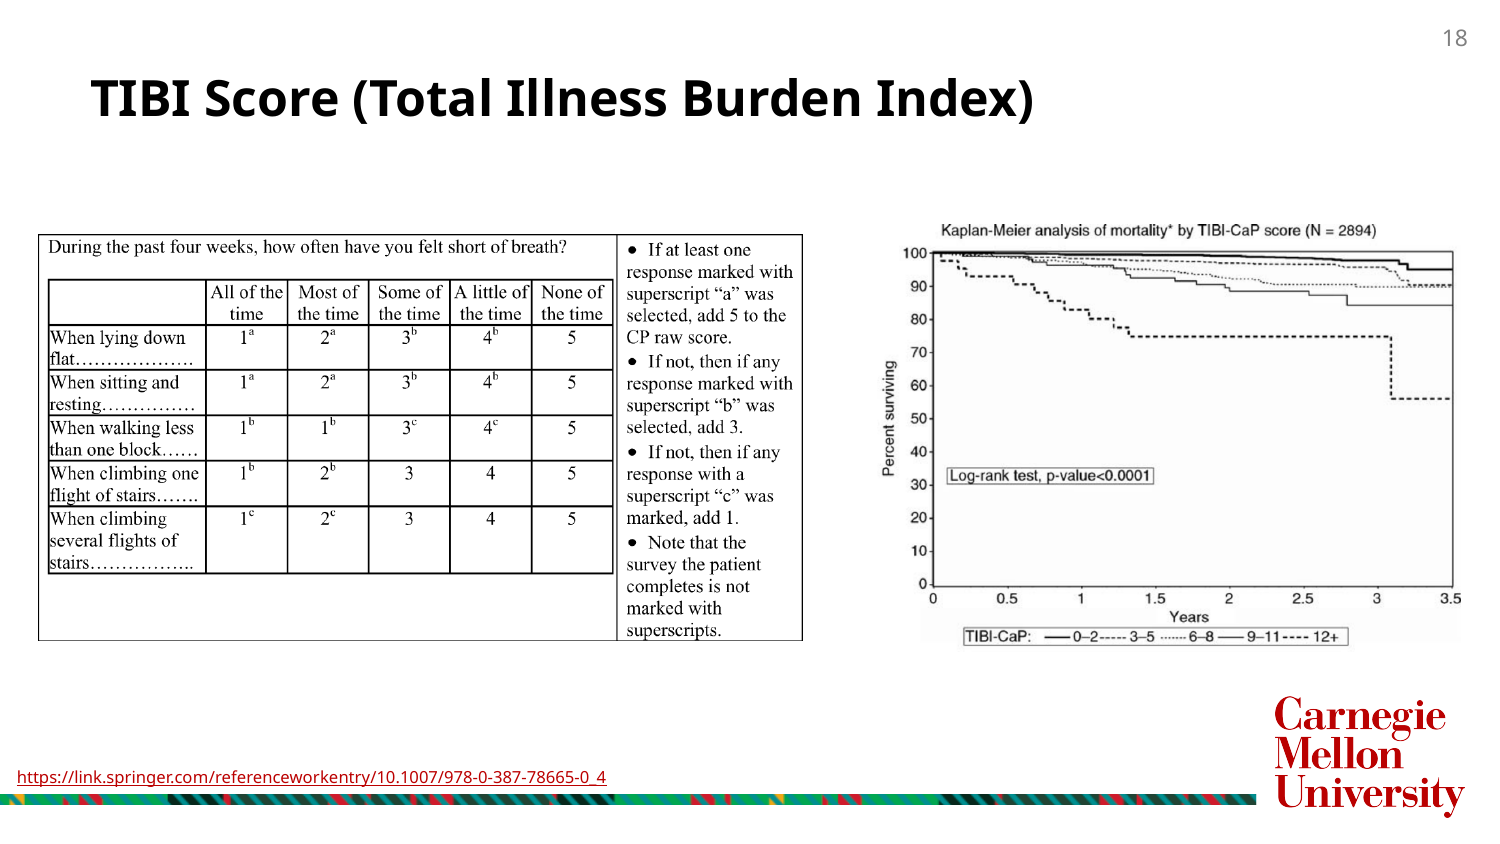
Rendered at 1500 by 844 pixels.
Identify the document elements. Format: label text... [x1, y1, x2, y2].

picture [1275, 696, 1465, 818]
picture [24, 224, 815, 662]
picture [837, 212, 1490, 661]
text_box https://link.springer.com/referenceworkentry/10.1007/978-0-387-78665-0_4 [2, 759, 975, 798]
title TIBI Score (Total Illness Burden Index) [75, 59, 1425, 160]
picture [0, 794, 1257, 805]
